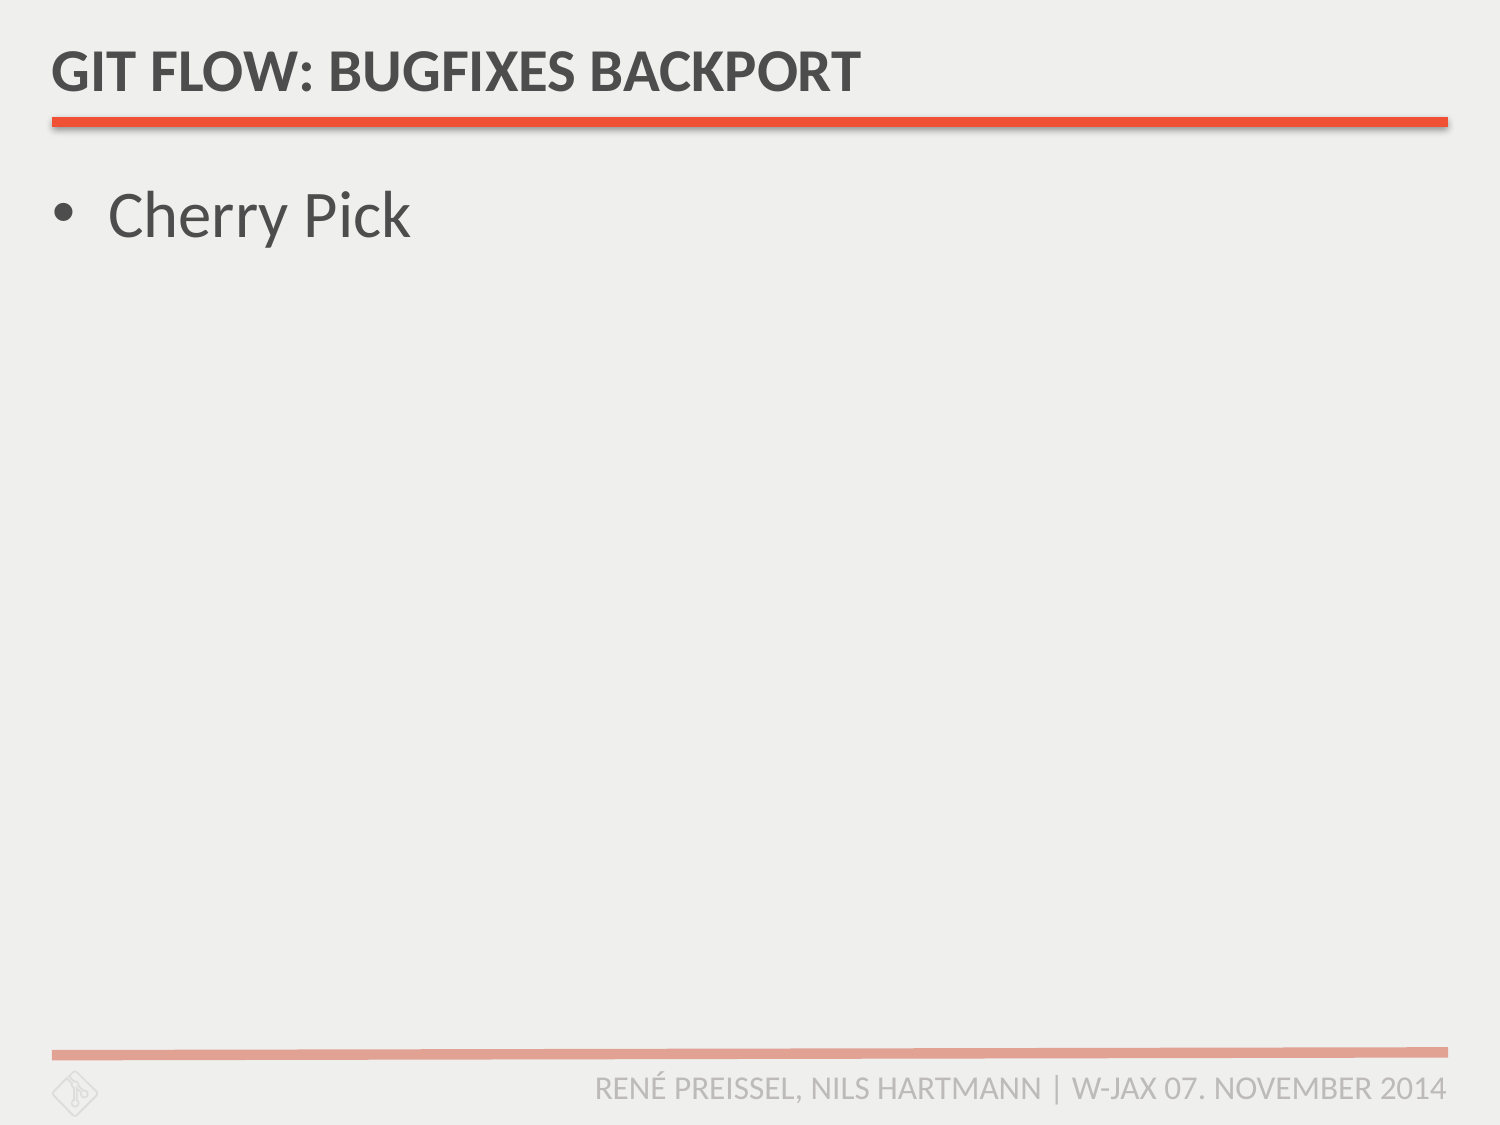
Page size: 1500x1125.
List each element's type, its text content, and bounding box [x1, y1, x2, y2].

title GIT FLOW: BUGFIXES BACKPORT [51, 30, 1449, 104]
list Cherry Pick [51, 170, 1449, 1005]
